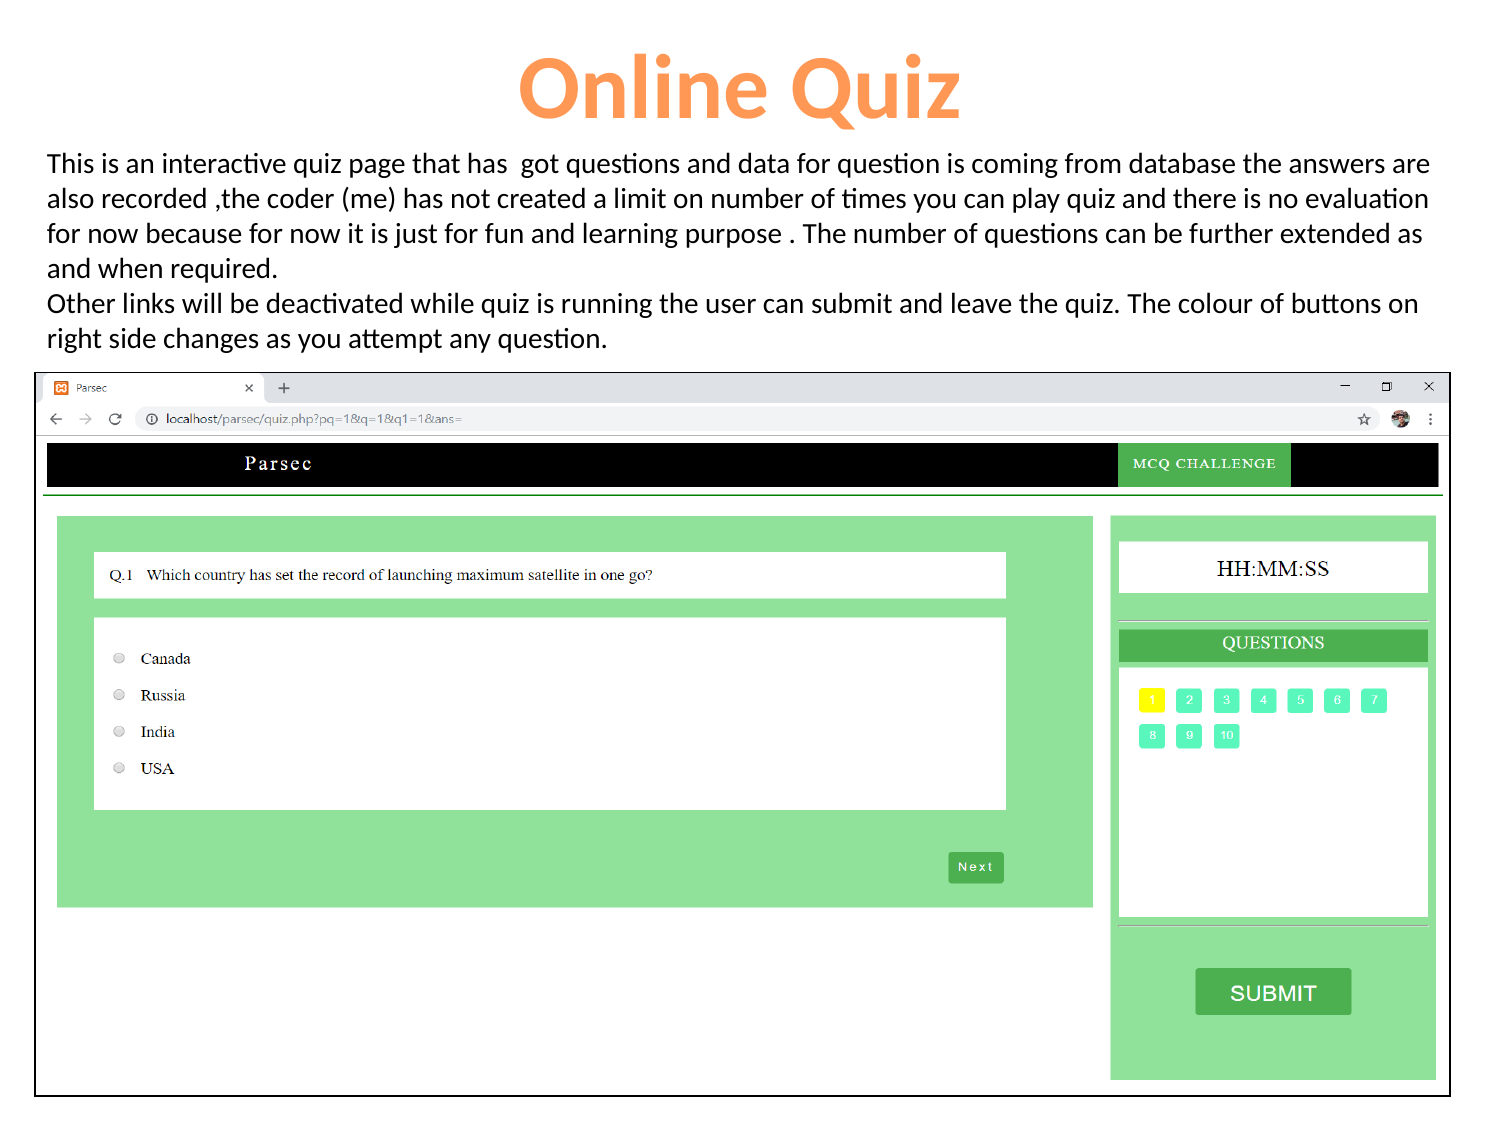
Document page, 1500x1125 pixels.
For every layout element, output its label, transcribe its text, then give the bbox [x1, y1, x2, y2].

text_box Online Quiz [503, 19, 978, 137]
picture [35, 373, 1450, 1096]
text_box This is an interactive quiz page that has got questions and data for question is coming from database the answers are also recorded ,the coder (me) has not created a limit on number of times you can play quiz and there is no evaluation for now because for now it is just for fun and learning purpose . The number of questions can be further extended as and when required. Other links will be deactivated while quiz is running the user can submit and leave the quiz. The colour of buttons on right side changes as you attempt any question. [32, 137, 1450, 362]
